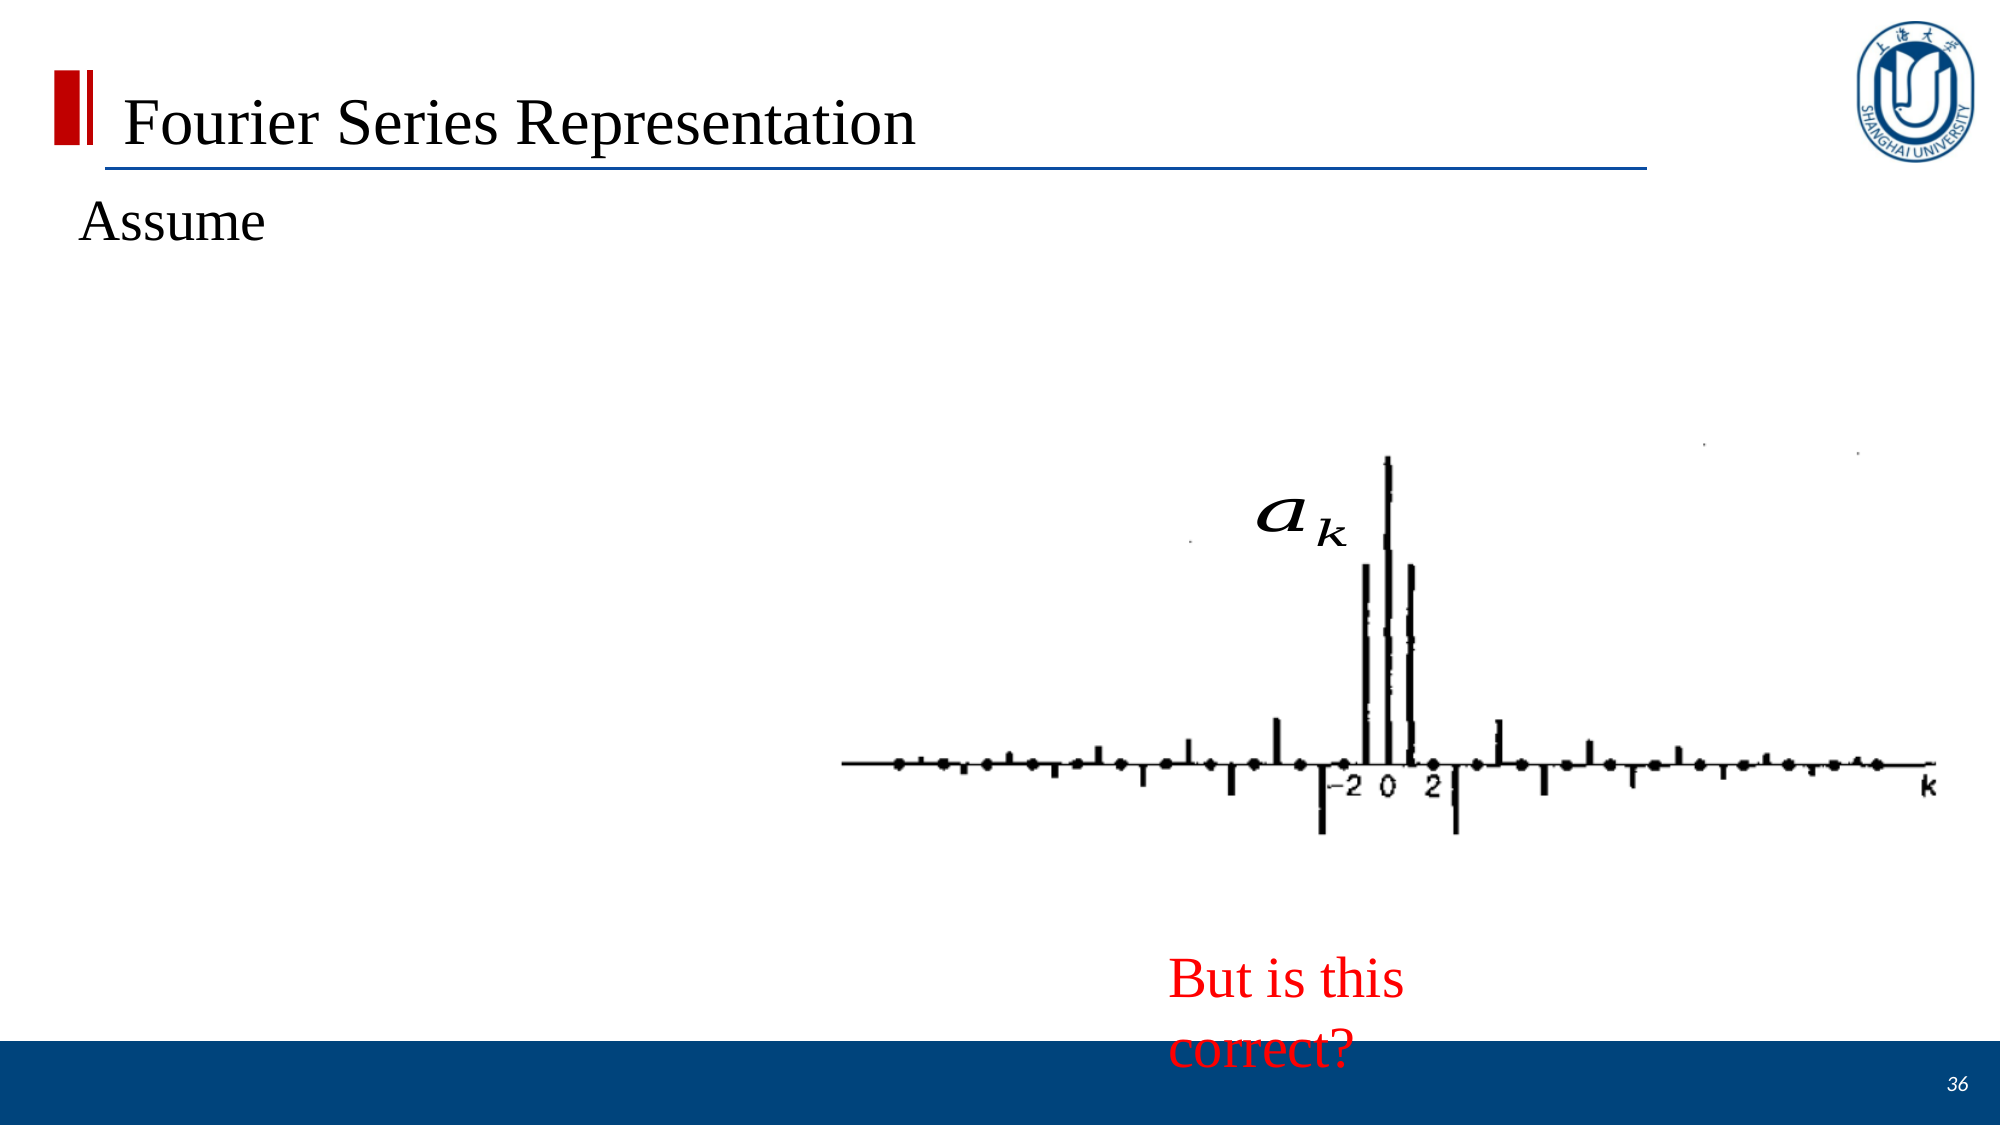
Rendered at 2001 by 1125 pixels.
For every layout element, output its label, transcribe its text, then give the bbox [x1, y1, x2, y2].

slide_number 36 [1768, 1052, 1984, 1113]
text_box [829, 437, 1952, 836]
picture [1855, 21, 1978, 163]
title Fourier Series Representation [108, 37, 1857, 167]
text_box But is this correct? [1153, 932, 1598, 1087]
